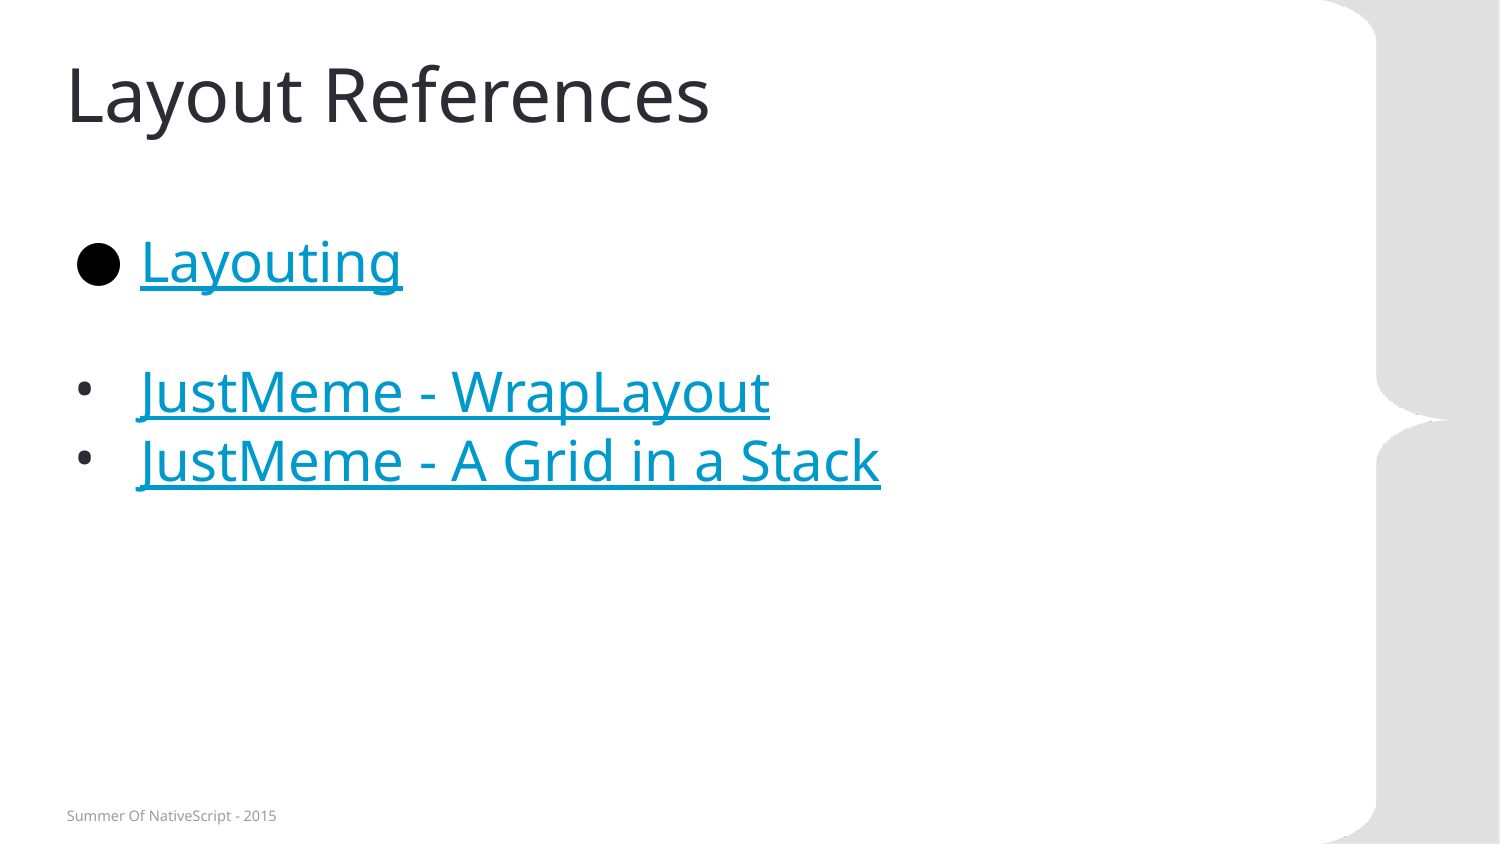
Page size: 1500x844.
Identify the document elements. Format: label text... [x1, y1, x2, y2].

list Layouting JustMeme - WrapLayout JustMeme - A Grid in a Stack [53, 221, 1449, 799]
title Layout References [53, 64, 1449, 132]
picture [1318, 0, 1500, 844]
